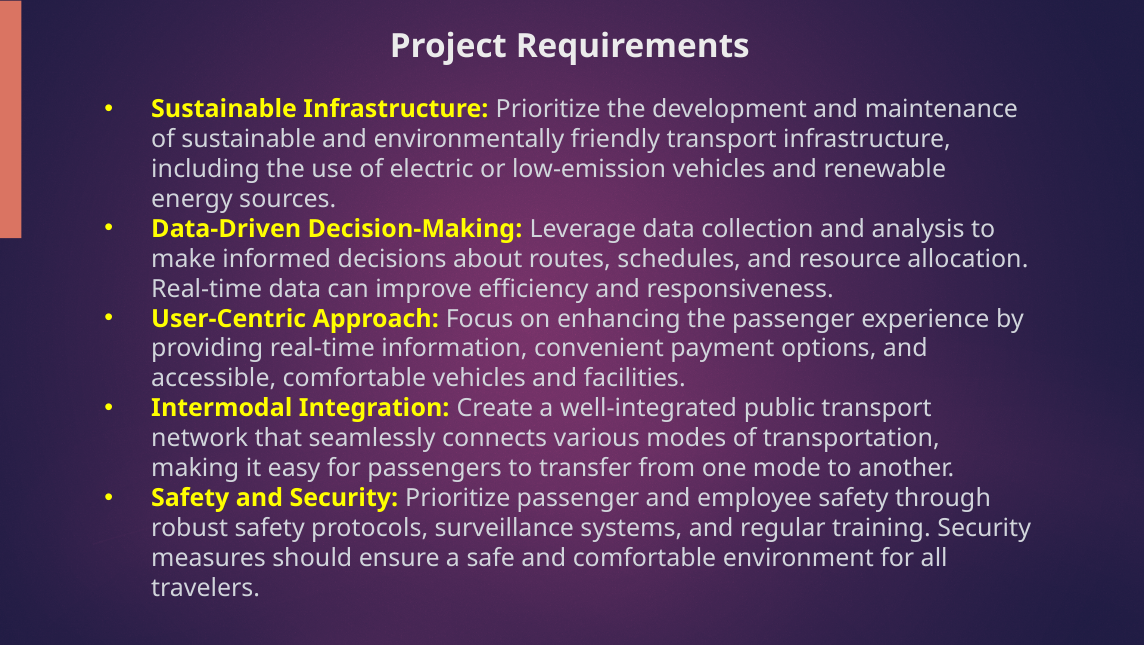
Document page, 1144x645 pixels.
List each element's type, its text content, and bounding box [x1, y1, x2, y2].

text_box Sustainable Infrastructure: Prioritize the development and maintenance of sustainable and environmentally friendly transport infrastructure, including the use of electric or low-emission vehicles and renewable energy sources. Data-Driven Decision-Making: Leverage data collection and analysis to make informed decisions about routes, schedules, and resource allocation. Real-time data can improve efficiency and responsiveness. User-Centric Approach: Focus on enhancing the passenger experience by providing real-time information, convenient payment options, and accessible, comfortable vehicles and facilities. Intermodal Integration: Create a well-integrated public transport network that seamlessly connects various modes of transportation, making it easy for passengers to transfer from one mode to another. Safety and Security: Prioritize passenger and employee safety through robust safety protocols, surveillance systems, and regular training. Security measures should ensure a safe and comfortable environment for all travelers. [89, 85, 1049, 639]
text_box [34, 54, 547, 118]
text_box [0, 0, 22, 239]
title Project Requirements [365, 22, 772, 85]
